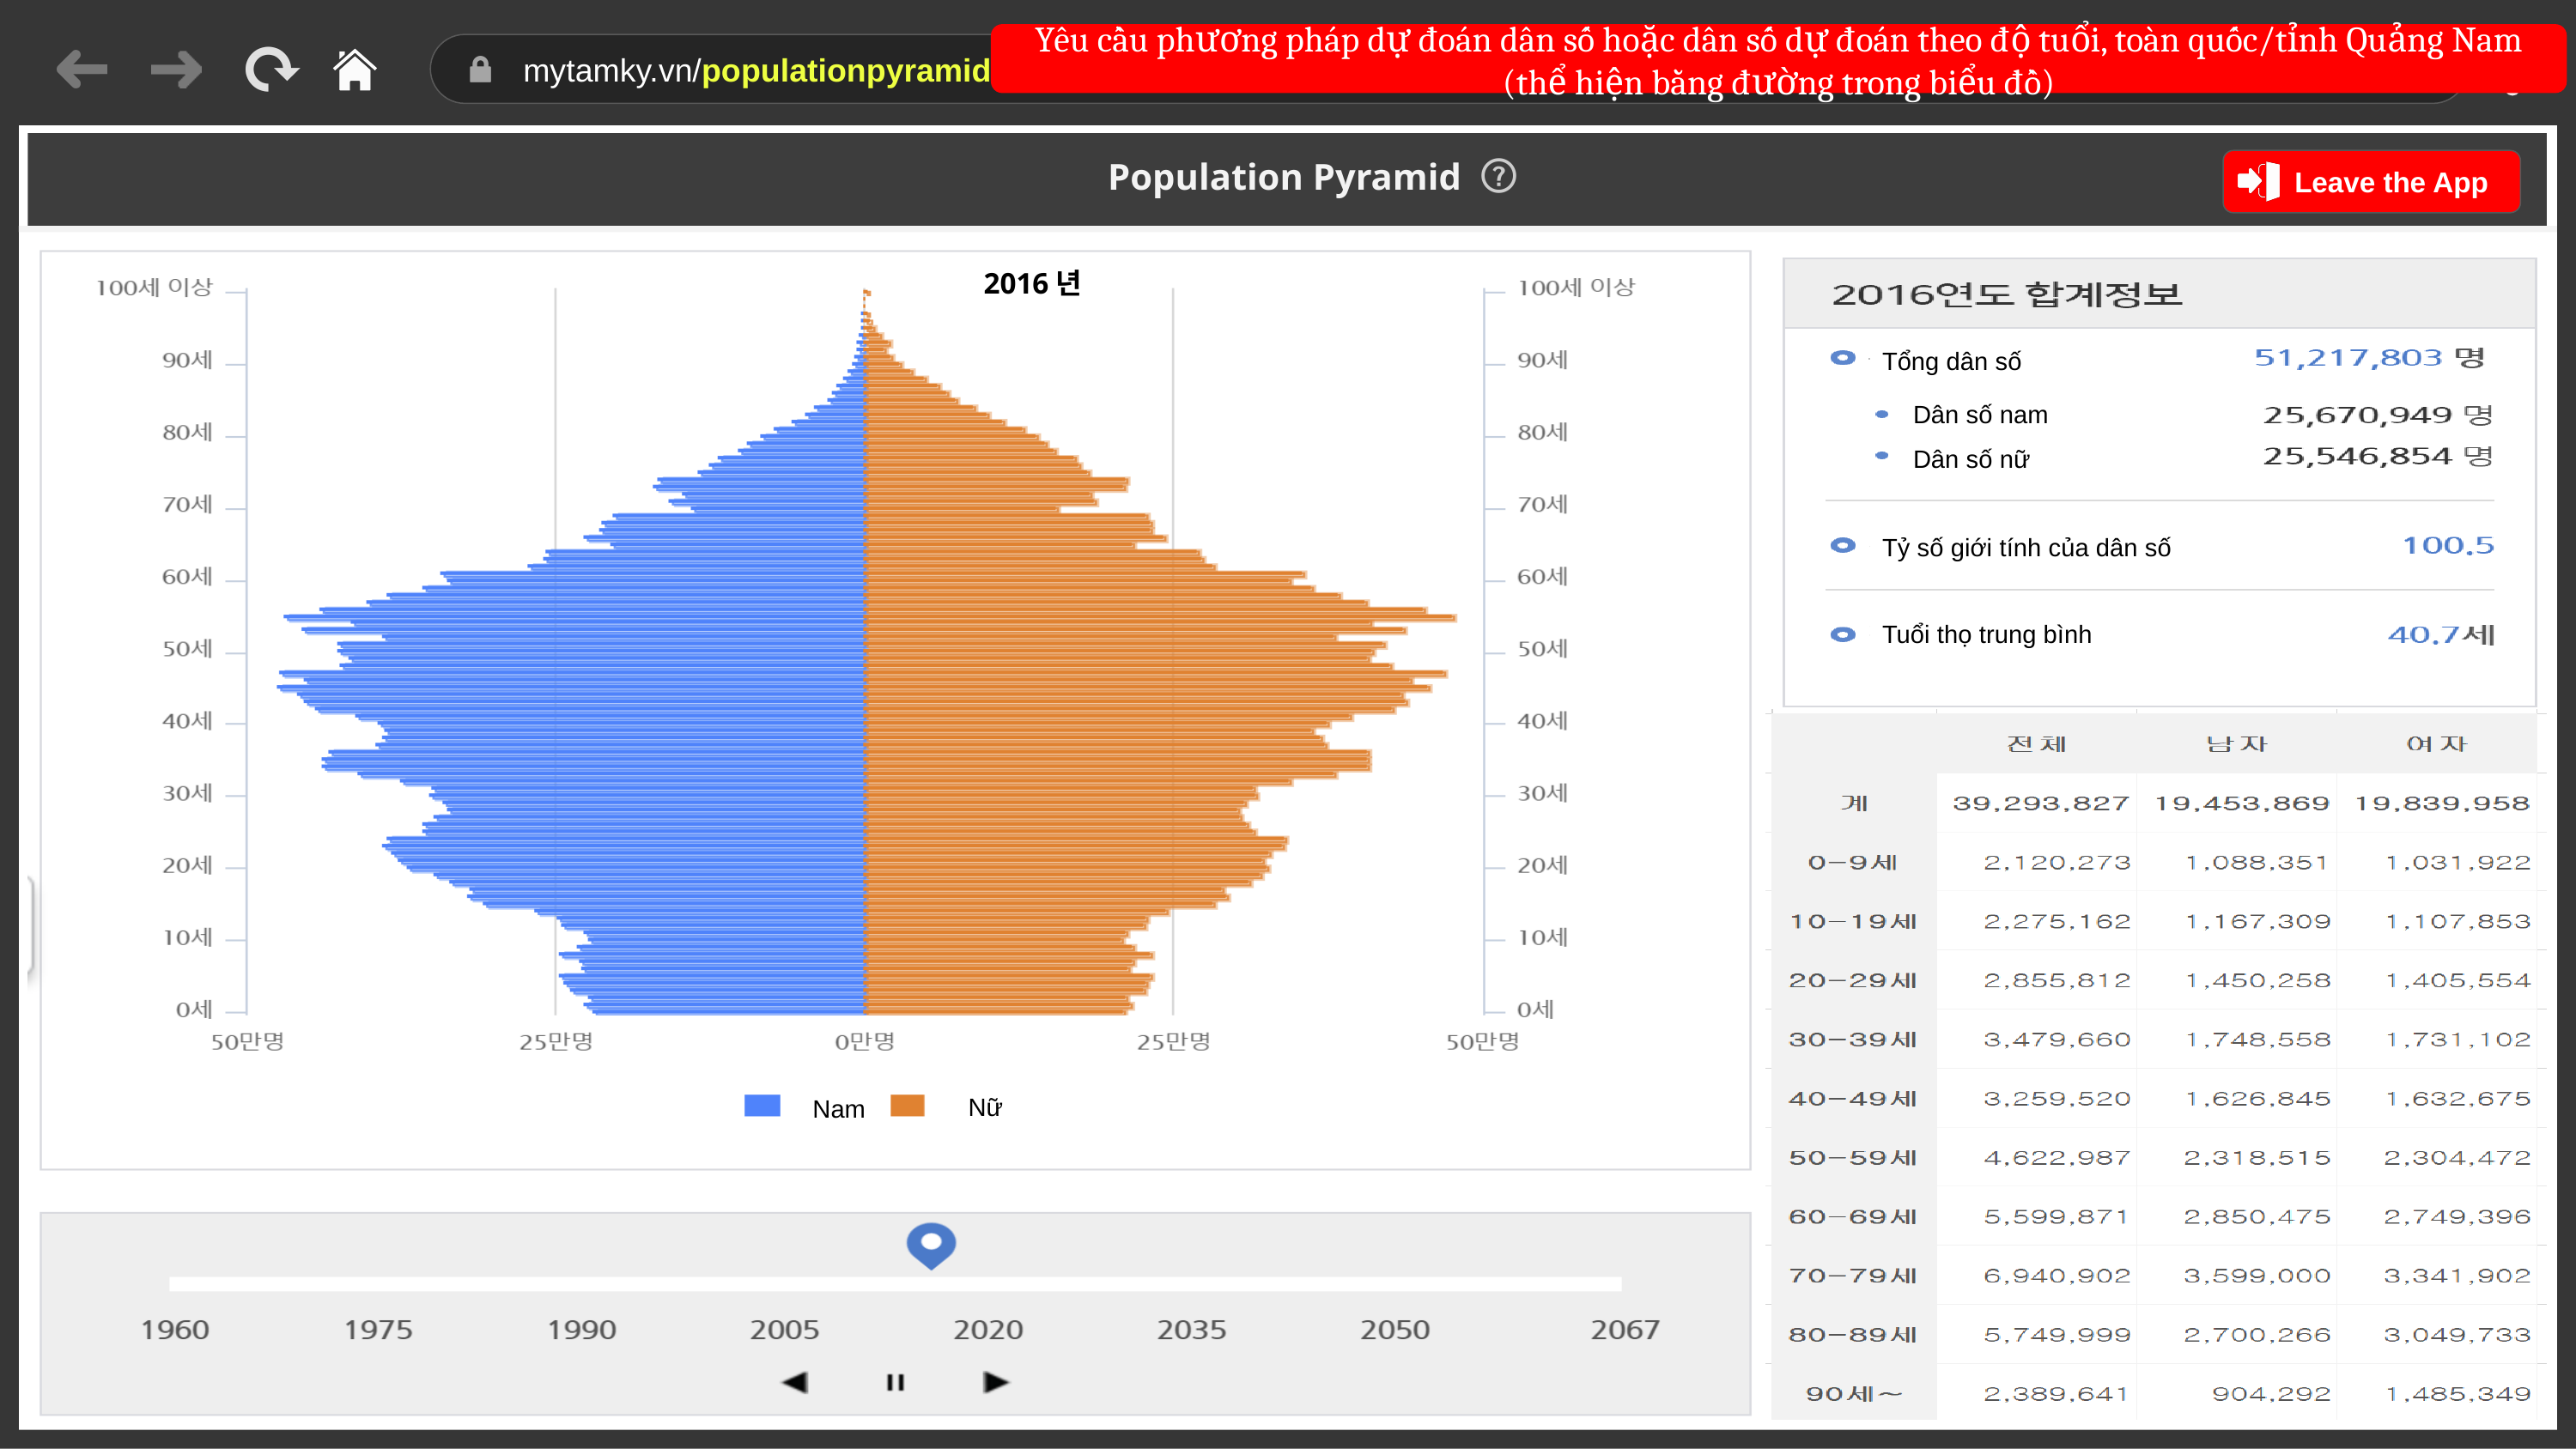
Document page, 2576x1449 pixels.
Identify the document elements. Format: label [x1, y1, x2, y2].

picture [2238, 161, 2280, 202]
text_box [0, 0, 2576, 1449]
picture [1478, 155, 1520, 197]
picture [27, 242, 2548, 1427]
